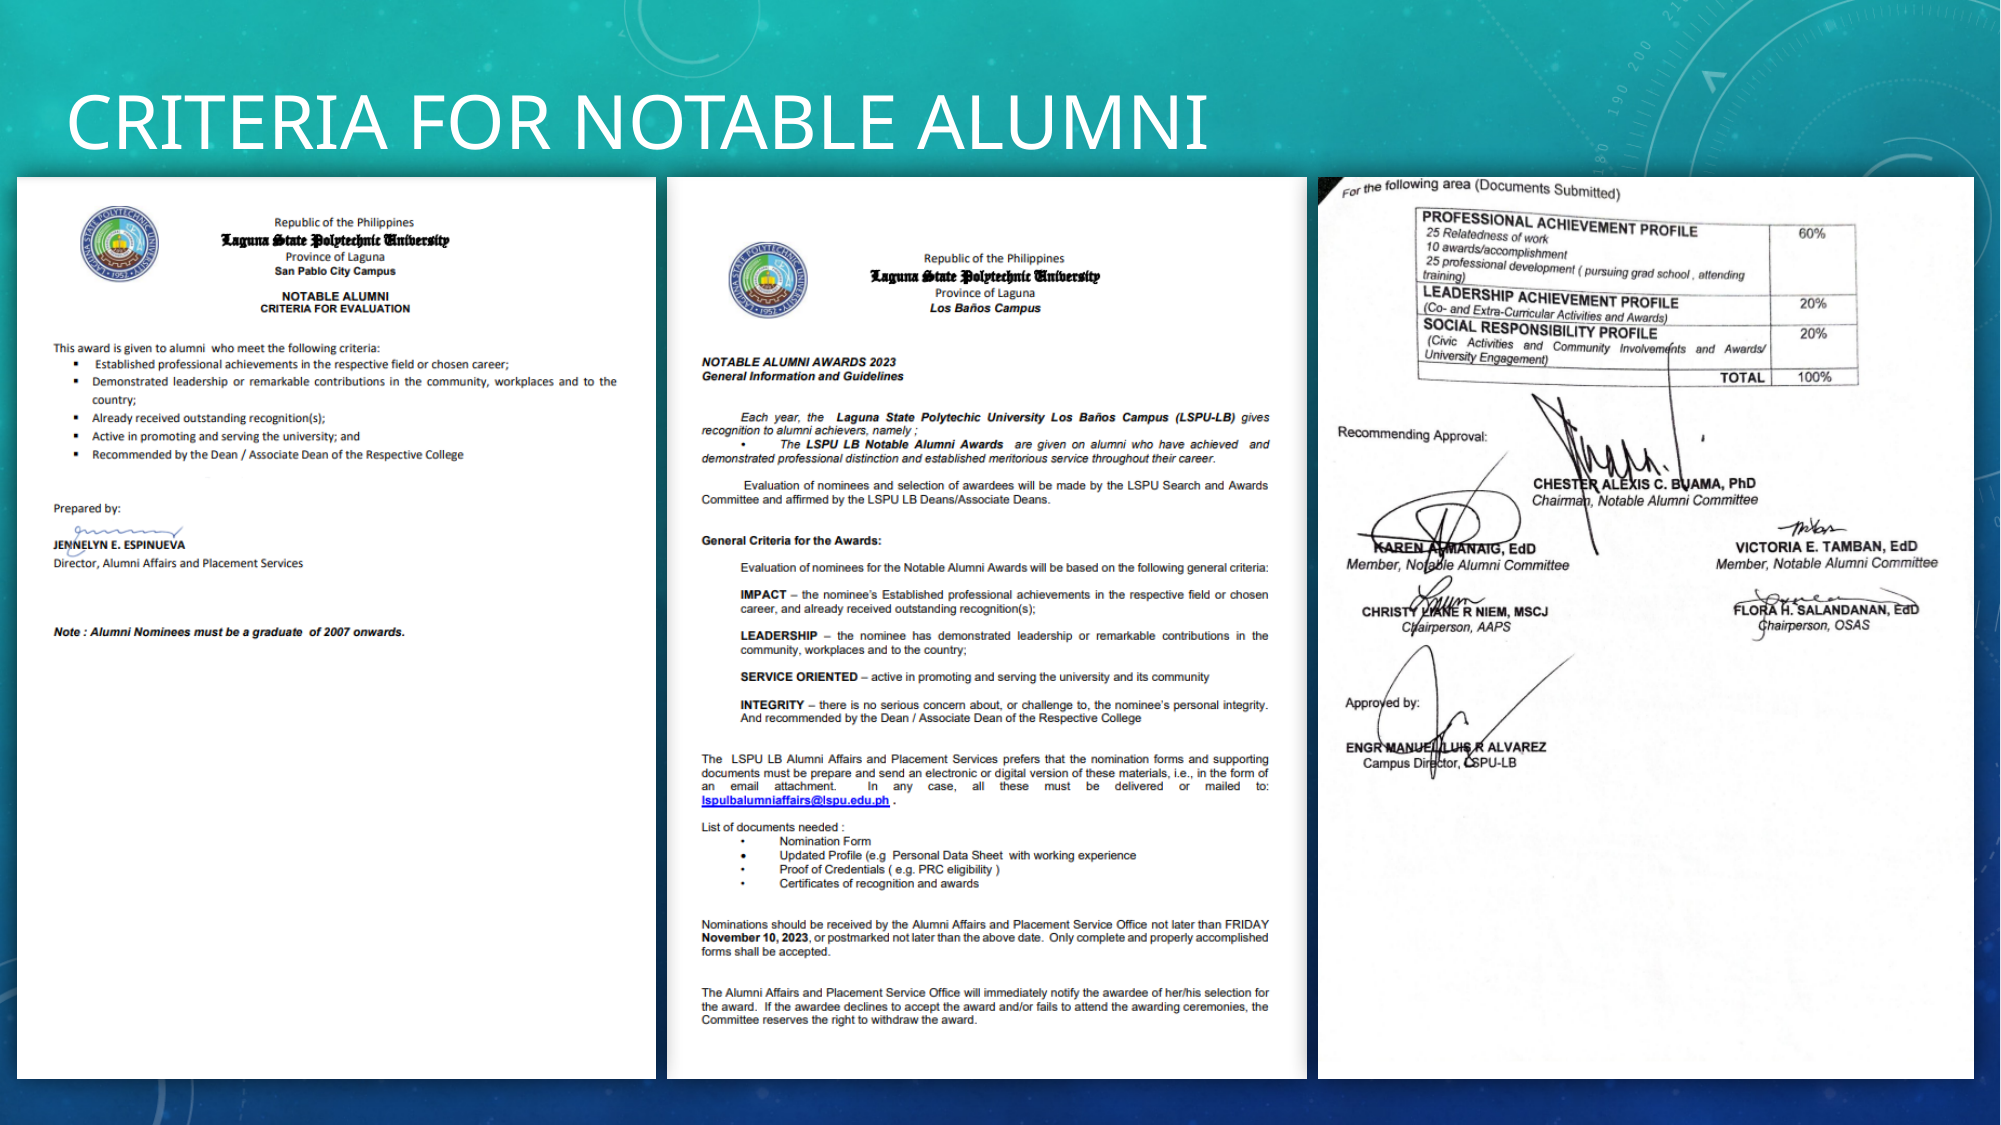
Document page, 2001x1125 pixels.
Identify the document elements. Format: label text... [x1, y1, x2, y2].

title Criteria for notable alumni [50, 0, 1497, 157]
text_box [1204, 29, 1757, 157]
picture [0, 0, 2001, 1125]
